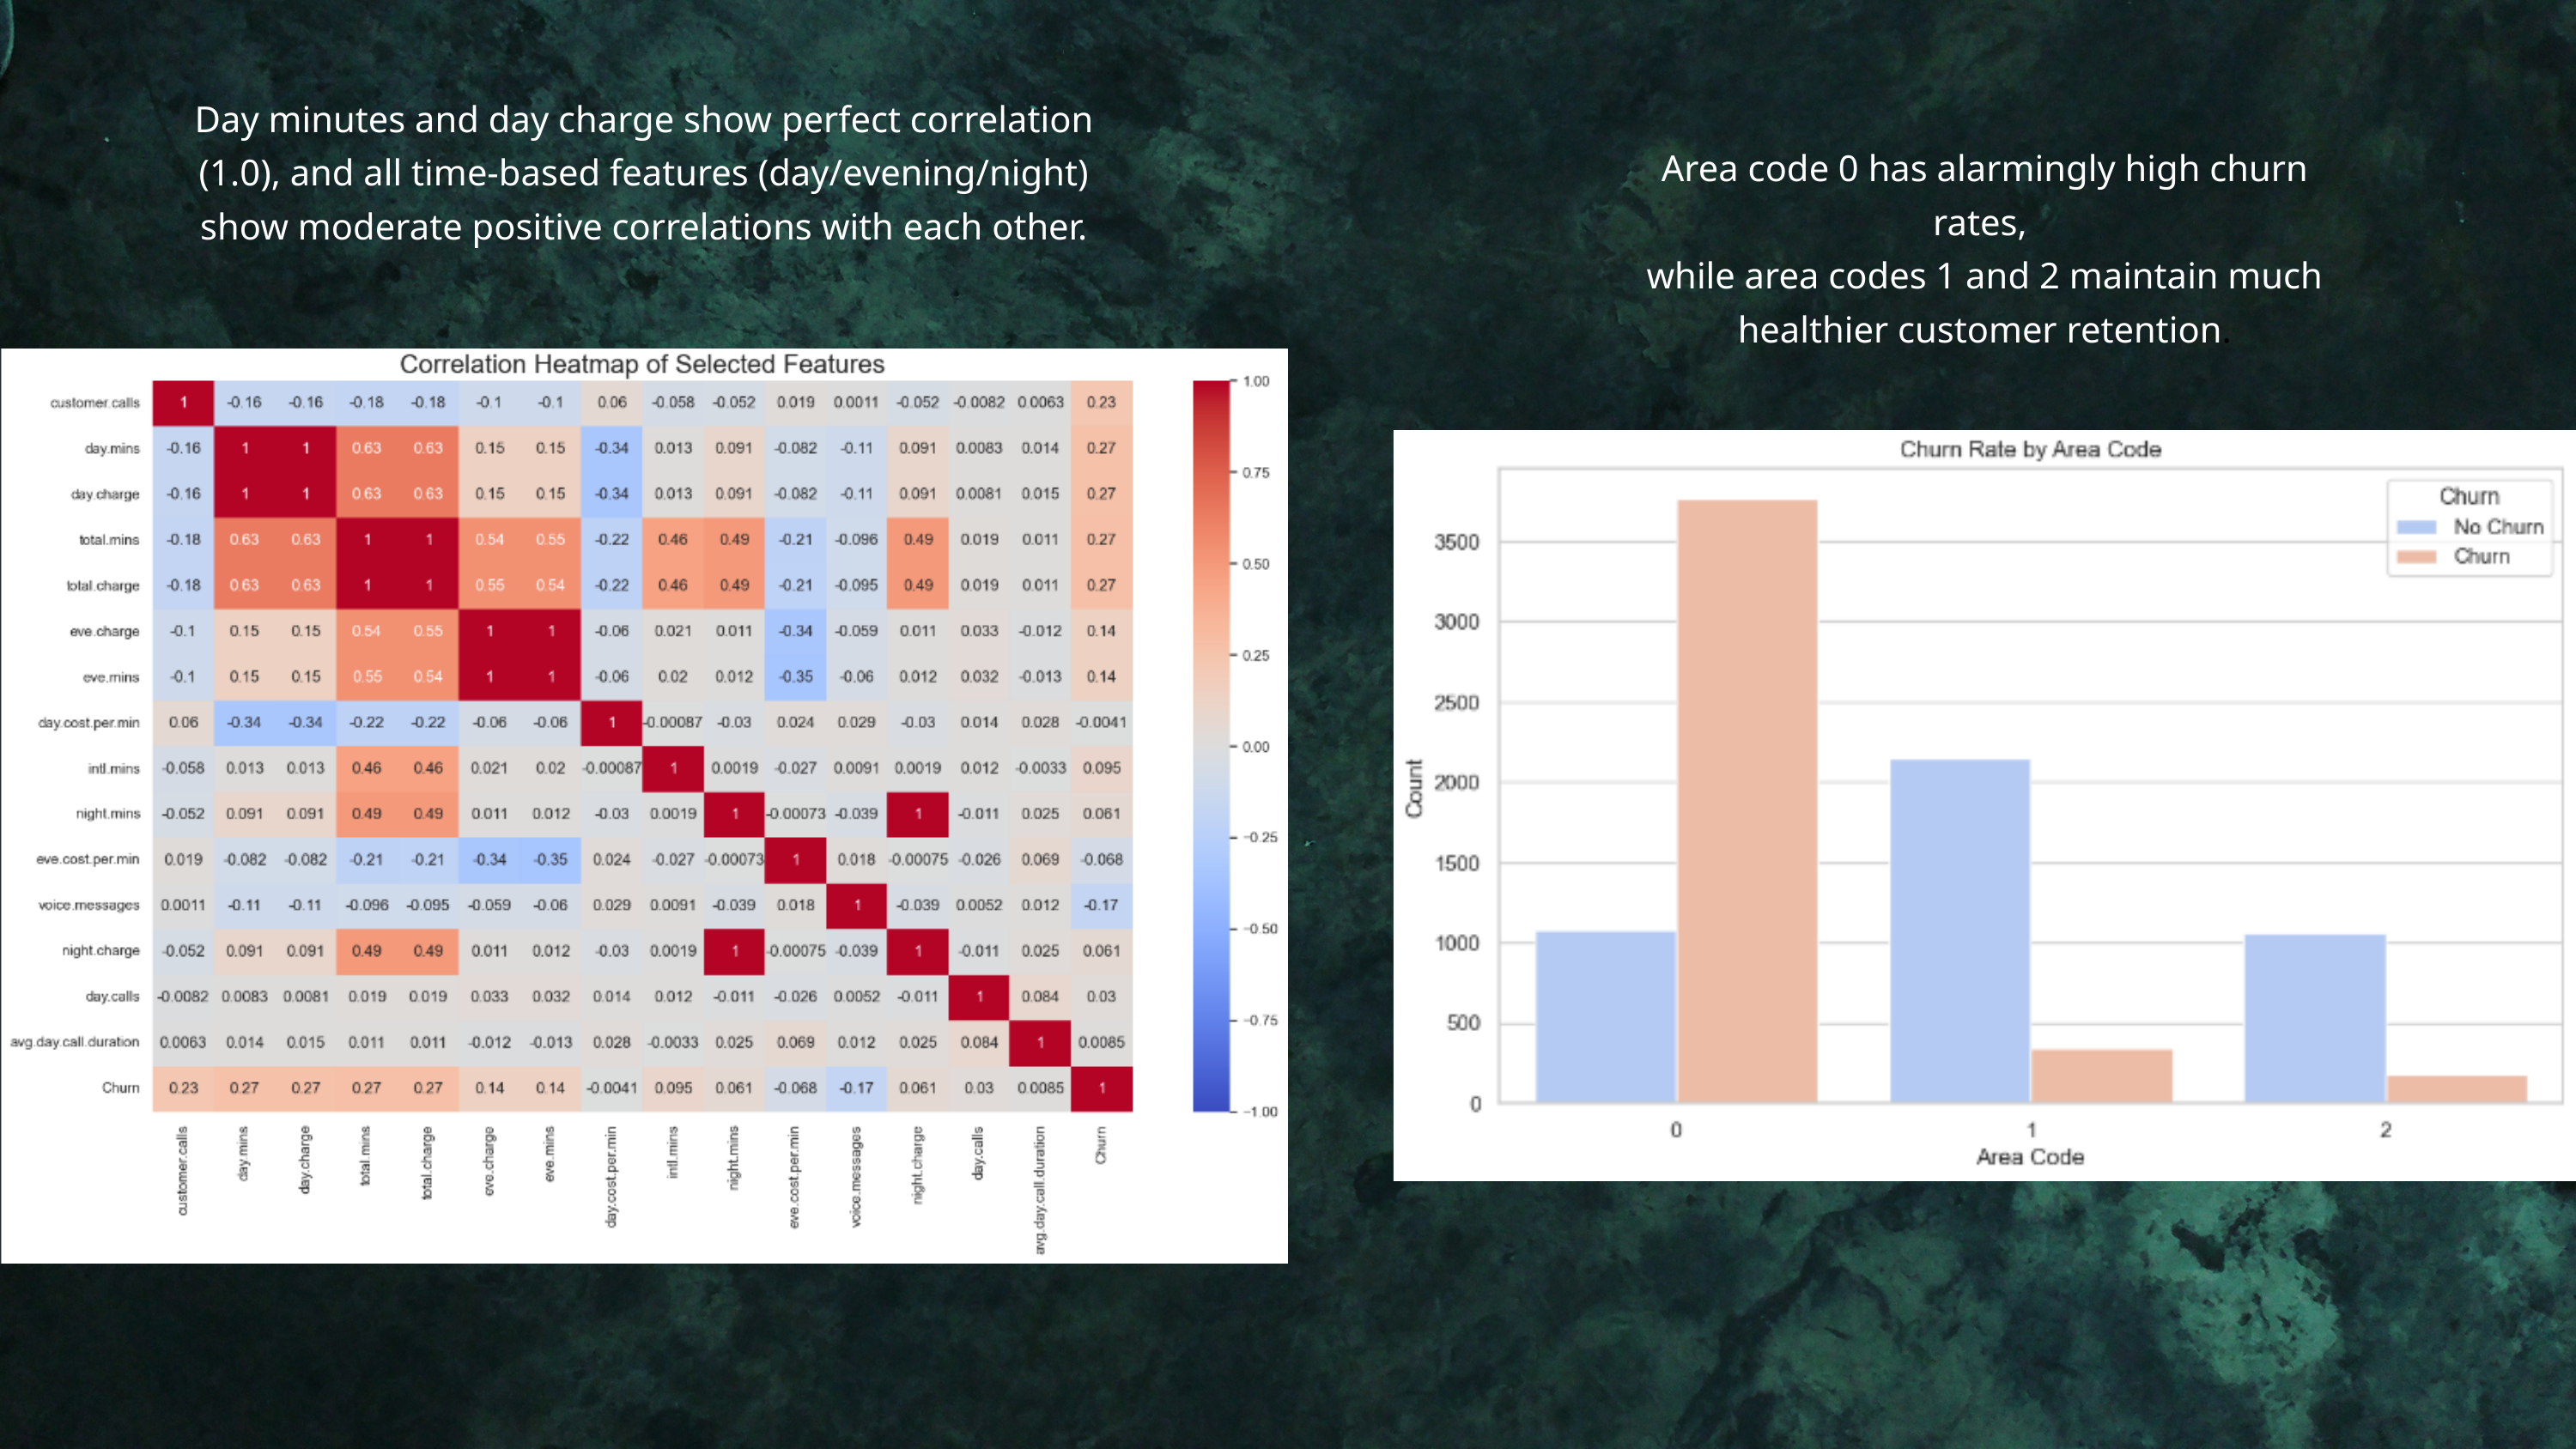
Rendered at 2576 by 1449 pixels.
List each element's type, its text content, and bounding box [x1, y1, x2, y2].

text_box Day minutes and day charge show perfect correlation (1.0), and all time-based features (day/evening/night) show moderate positive correlations with each other. [189, 86, 1099, 247]
text_box [0, 349, 1288, 1264]
text_box Area code 0 has alarmingly high churn rates, while area codes 1 and 2 maintain much healthier customer retention. [1625, 135, 2344, 350]
text_box [1393, 430, 2576, 1181]
text_box [0, 0, 2576, 1449]
